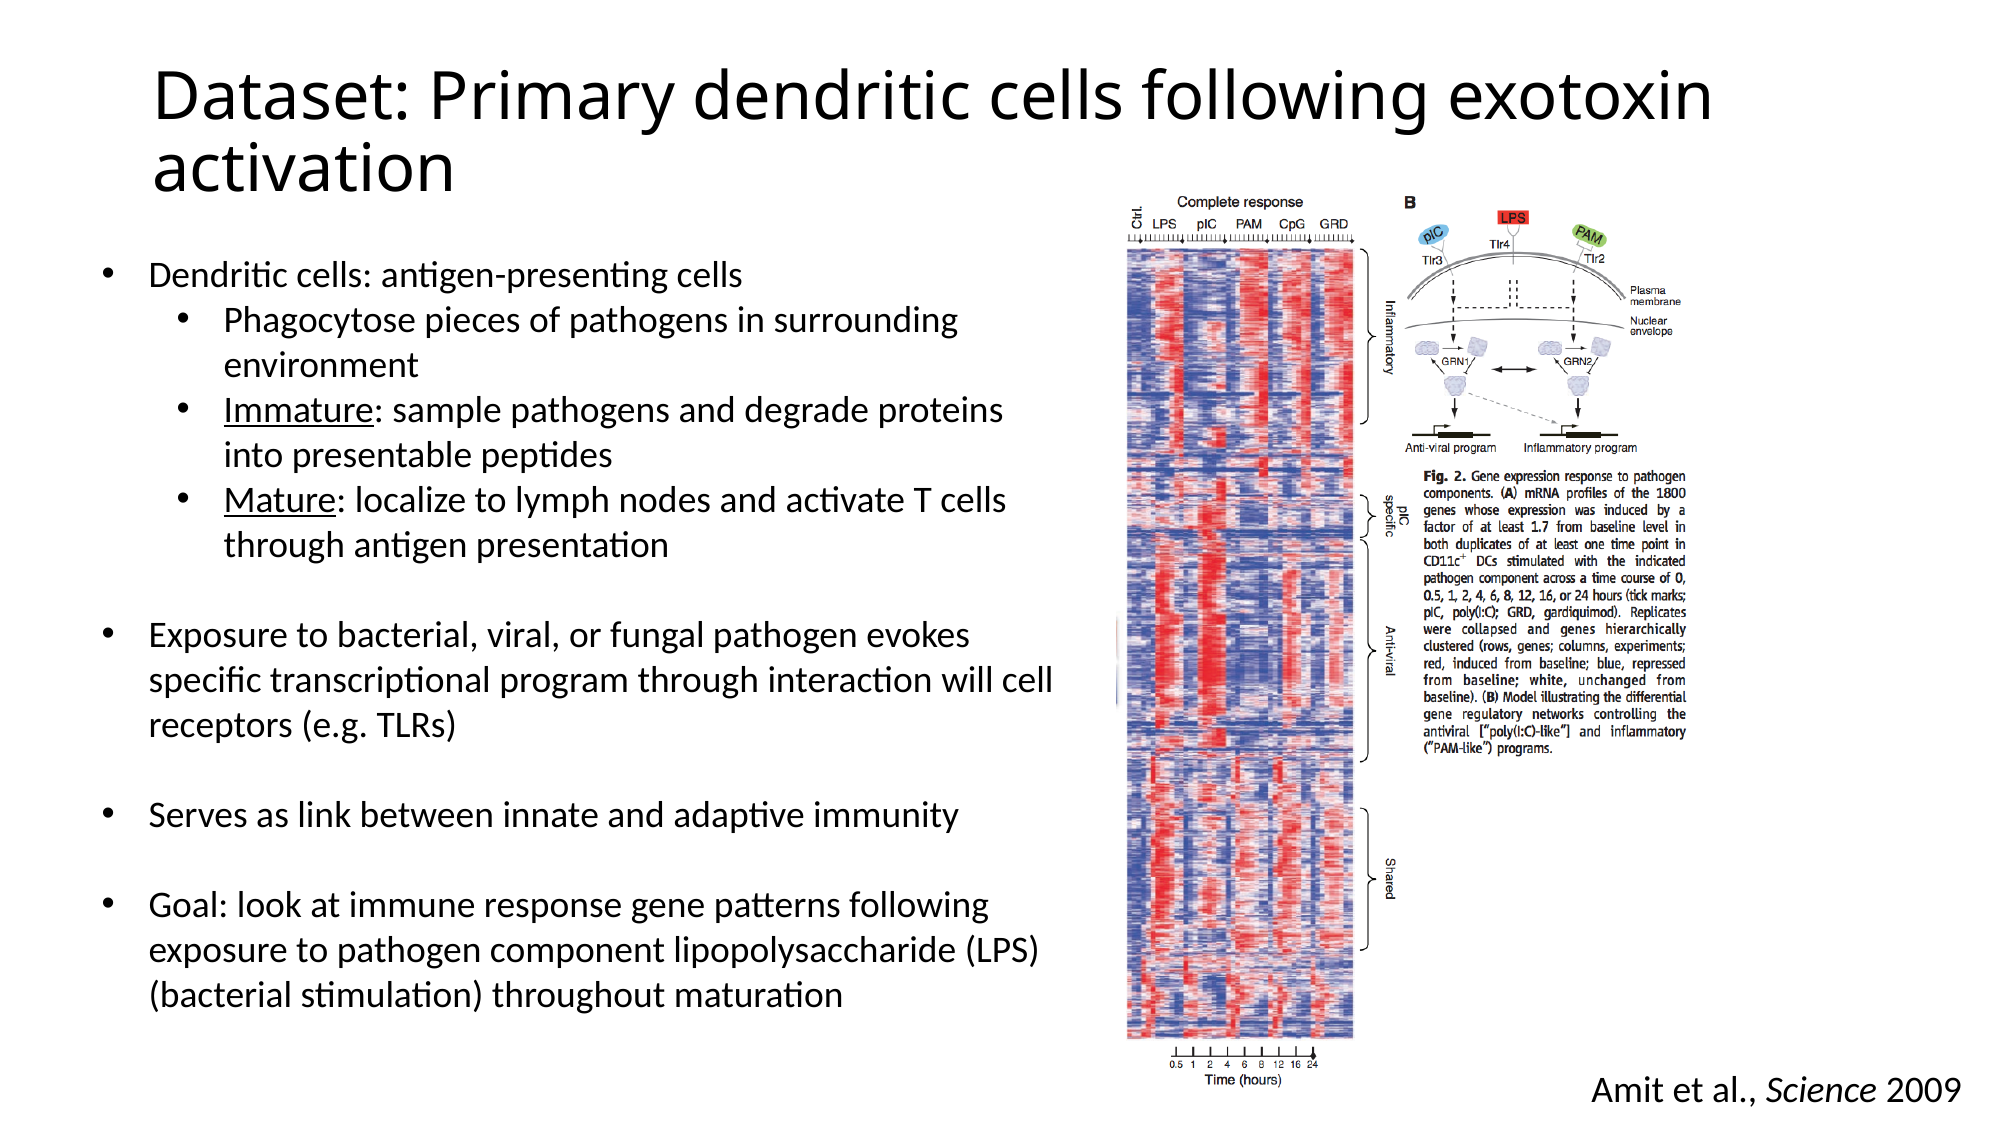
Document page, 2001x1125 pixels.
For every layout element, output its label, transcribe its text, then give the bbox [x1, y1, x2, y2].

text_box Dendritic cells: antigen-presenting cells Phagocytose pieces of pathogens in surrounding environment Immature: sample pathogens and degrade proteins into presentable peptides Mature: localize to lymph nodes and activate T cells through antigen presentation Exposure to bacterial, viral, or fungal pathogen evokes specific transcriptional program through interaction will cell receptors (e.g. TLRs) Serves as link between innate and adaptive immunity Goal: look at immune response gene patterns following exposure to pathogen component lipopolysaccharide (LPS) (bacterial stimulation) throughout maturation [86, 242, 1087, 1023]
title Dataset: Primary dendritic cells following exotoxin activation [137, 25, 1863, 243]
text_box Amit et al., Science 2009 [1576, 1057, 1977, 1118]
picture [1116, 193, 1692, 1089]
